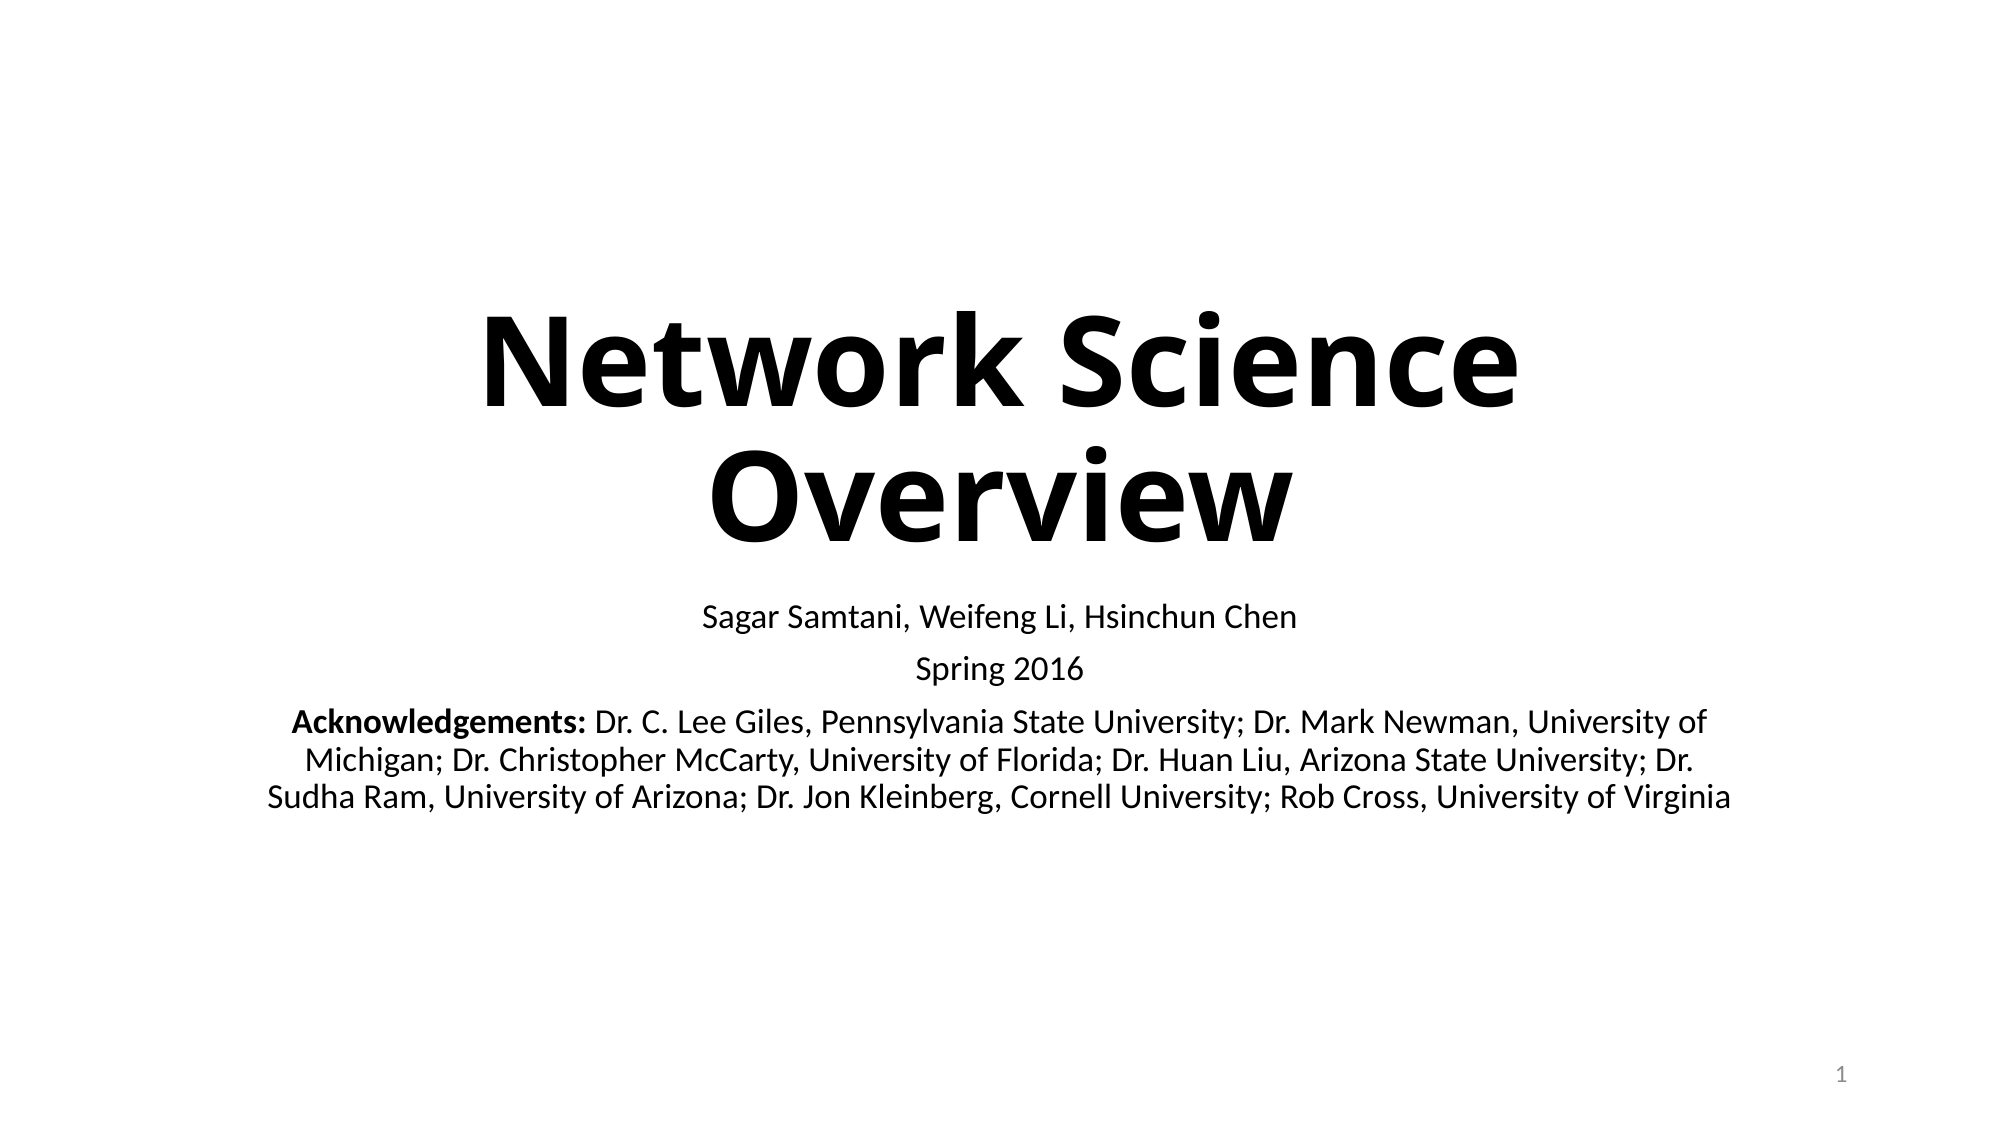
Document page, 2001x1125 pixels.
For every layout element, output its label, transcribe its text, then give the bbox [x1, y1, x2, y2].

title Network Science Overview [249, 184, 1750, 576]
subtitle Sagar Samtani, Weifeng Li, Hsinchun Chen Spring 2016 Acknowledgements: Dr. C. Lee Giles, Pennsylvania State University; Dr. Mark Newman, University of Michigan; Dr. Christopher McCarty, University of Florida; Dr. Huan Liu, Arizona State University; Dr. Sudha Ram, University of Arizona; Dr. Jon Kleinberg, Cornell University; Rob Cross, University of Virginia [249, 590, 1750, 863]
slide_number 1 [1412, 1042, 1863, 1103]
